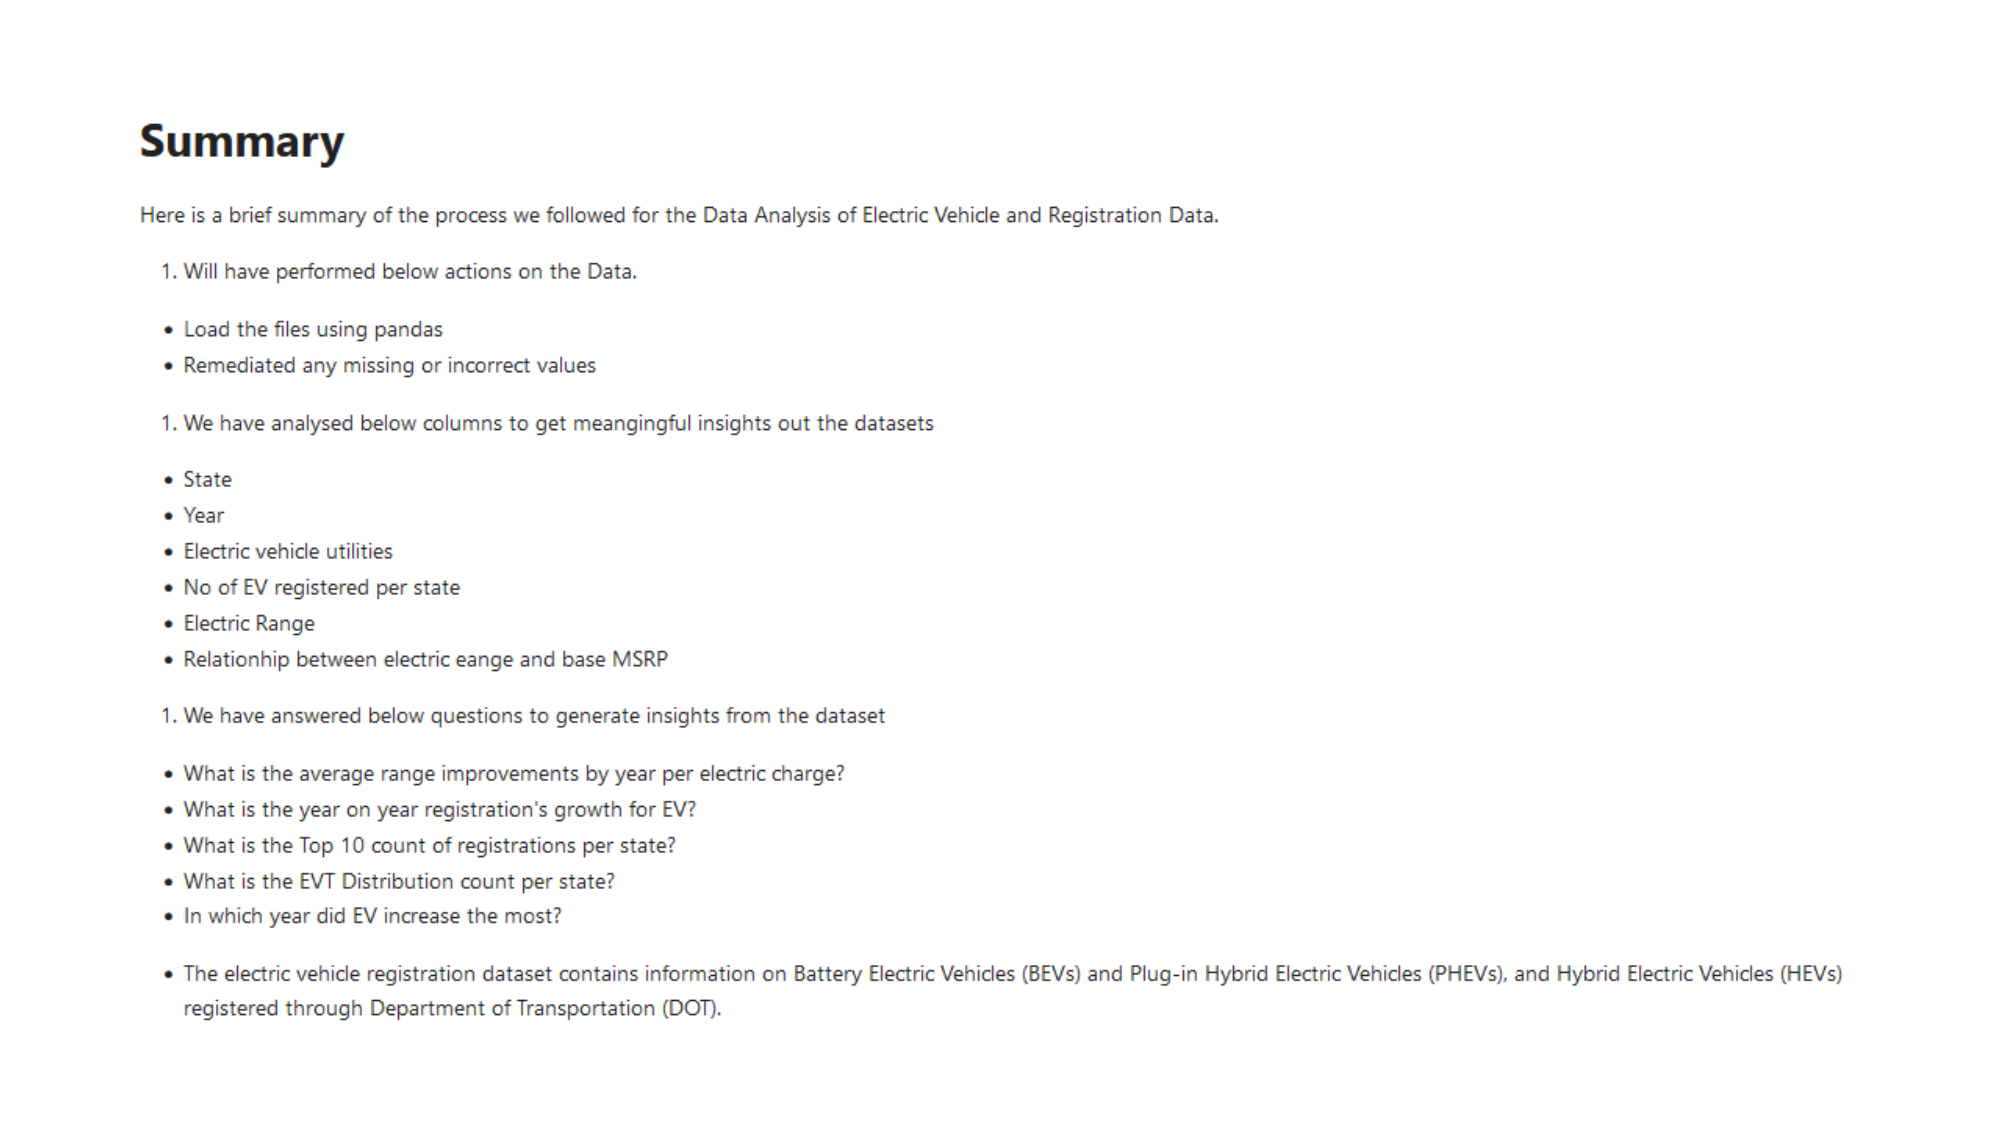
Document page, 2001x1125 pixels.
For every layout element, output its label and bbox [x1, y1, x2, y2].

picture [129, 99, 1871, 1025]
